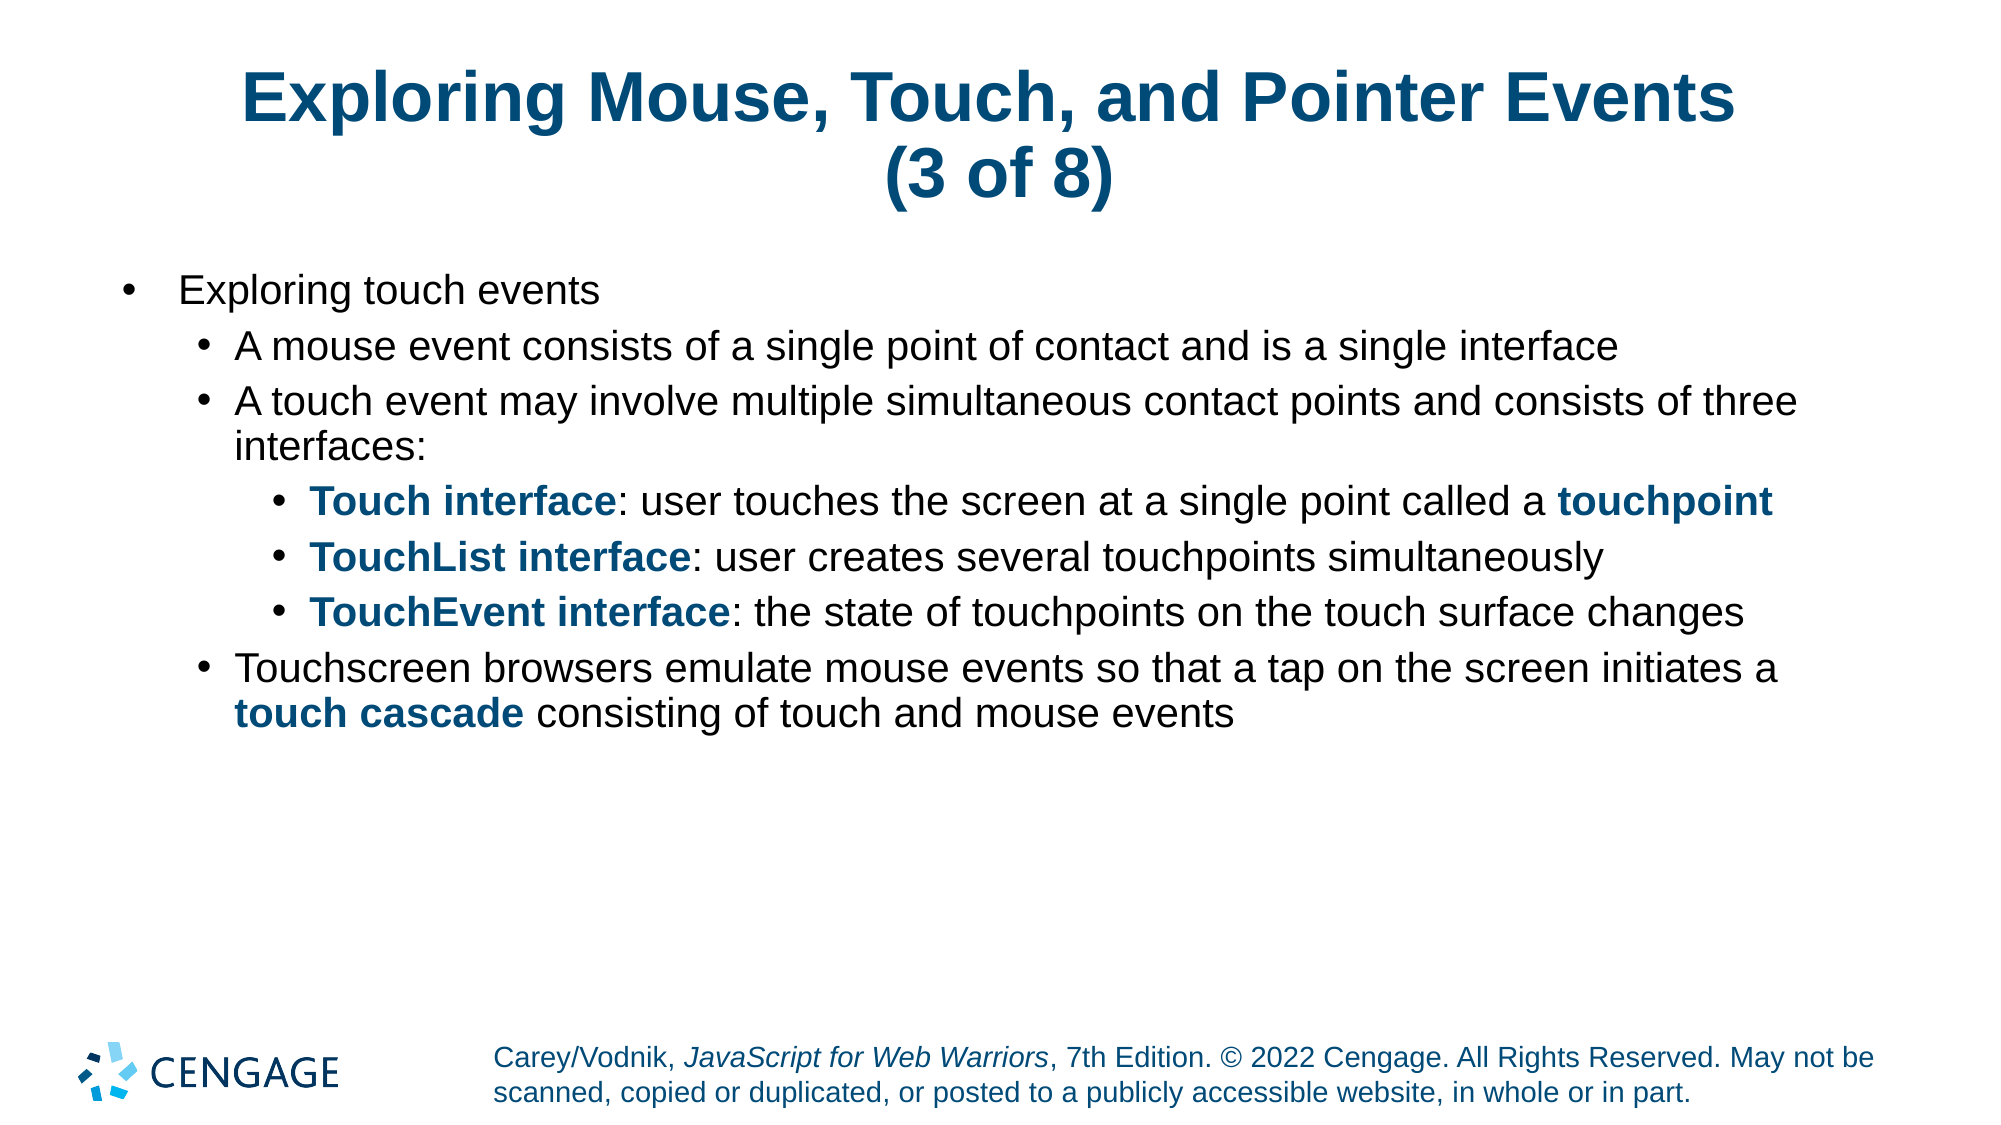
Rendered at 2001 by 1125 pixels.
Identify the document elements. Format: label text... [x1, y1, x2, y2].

picture [78, 1042, 338, 1101]
list Exploring touch events A mouse event consists of a single point of contact and is a single interface A touch event may involve multiple simultaneous contact points and consists of three interfaces: Touch interface: user touches the screen at a single point called a touchpoint TouchList interface: user creates several touchpoints simultaneously TouchEvent interface: the state of touchpoints on the touch surface changes Touchscreen browsers emulate mouse events so that a tap on the screen initiates a touch cascade consisting of touch and mouse events [121, 268, 1880, 990]
title Exploring Mouse, Touch, and Pointer Events (3 of 8) [137, 59, 1863, 171]
